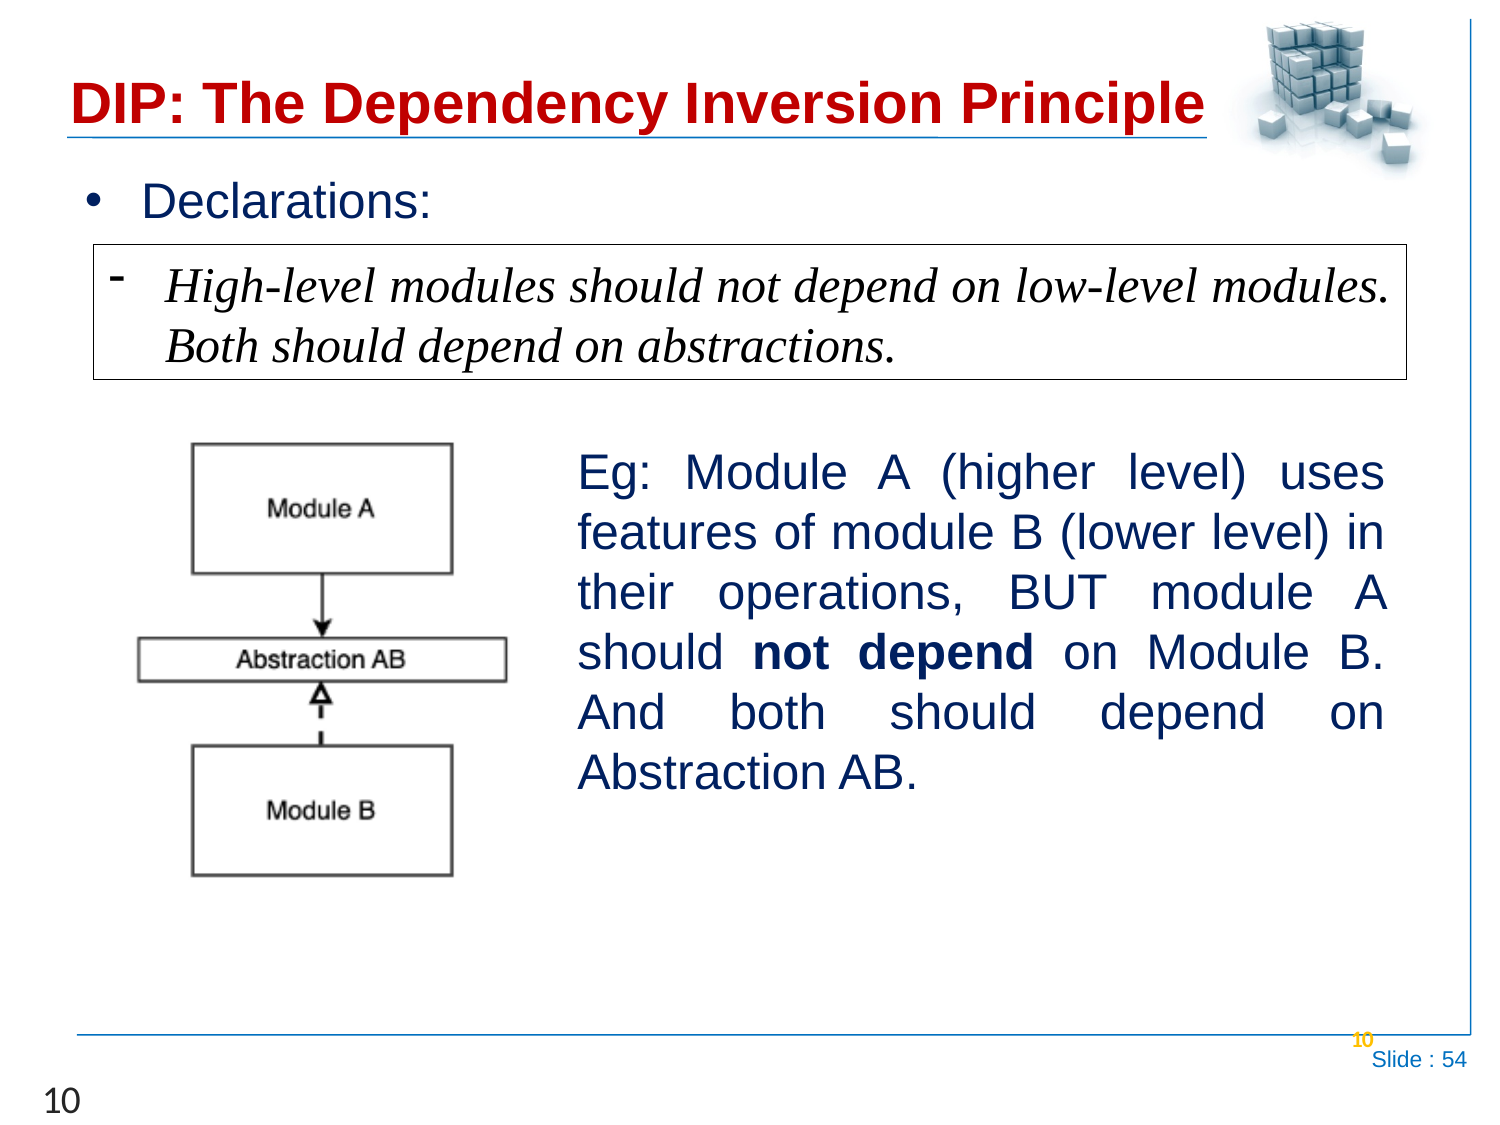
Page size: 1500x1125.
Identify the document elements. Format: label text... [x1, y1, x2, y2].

text_box 10 [1346, 1019, 1379, 1052]
text_box High-level modules should not depend on low-level modules. Both should depend on abstractions. [93, 244, 1407, 380]
text_box 10 [37, 1070, 86, 1122]
picture [1207, 0, 1461, 191]
text_box Declarations: [70, 161, 908, 237]
picture [119, 407, 530, 896]
title DIP: The Dependency Inversion Principle [70, 0, 1400, 136]
text_box Eg: Module A (higher level) uses features of module B (lower level) in their operations, BUT module A should not depend on Module B. And both should depend on Abstraction AB. [562, 432, 1400, 807]
